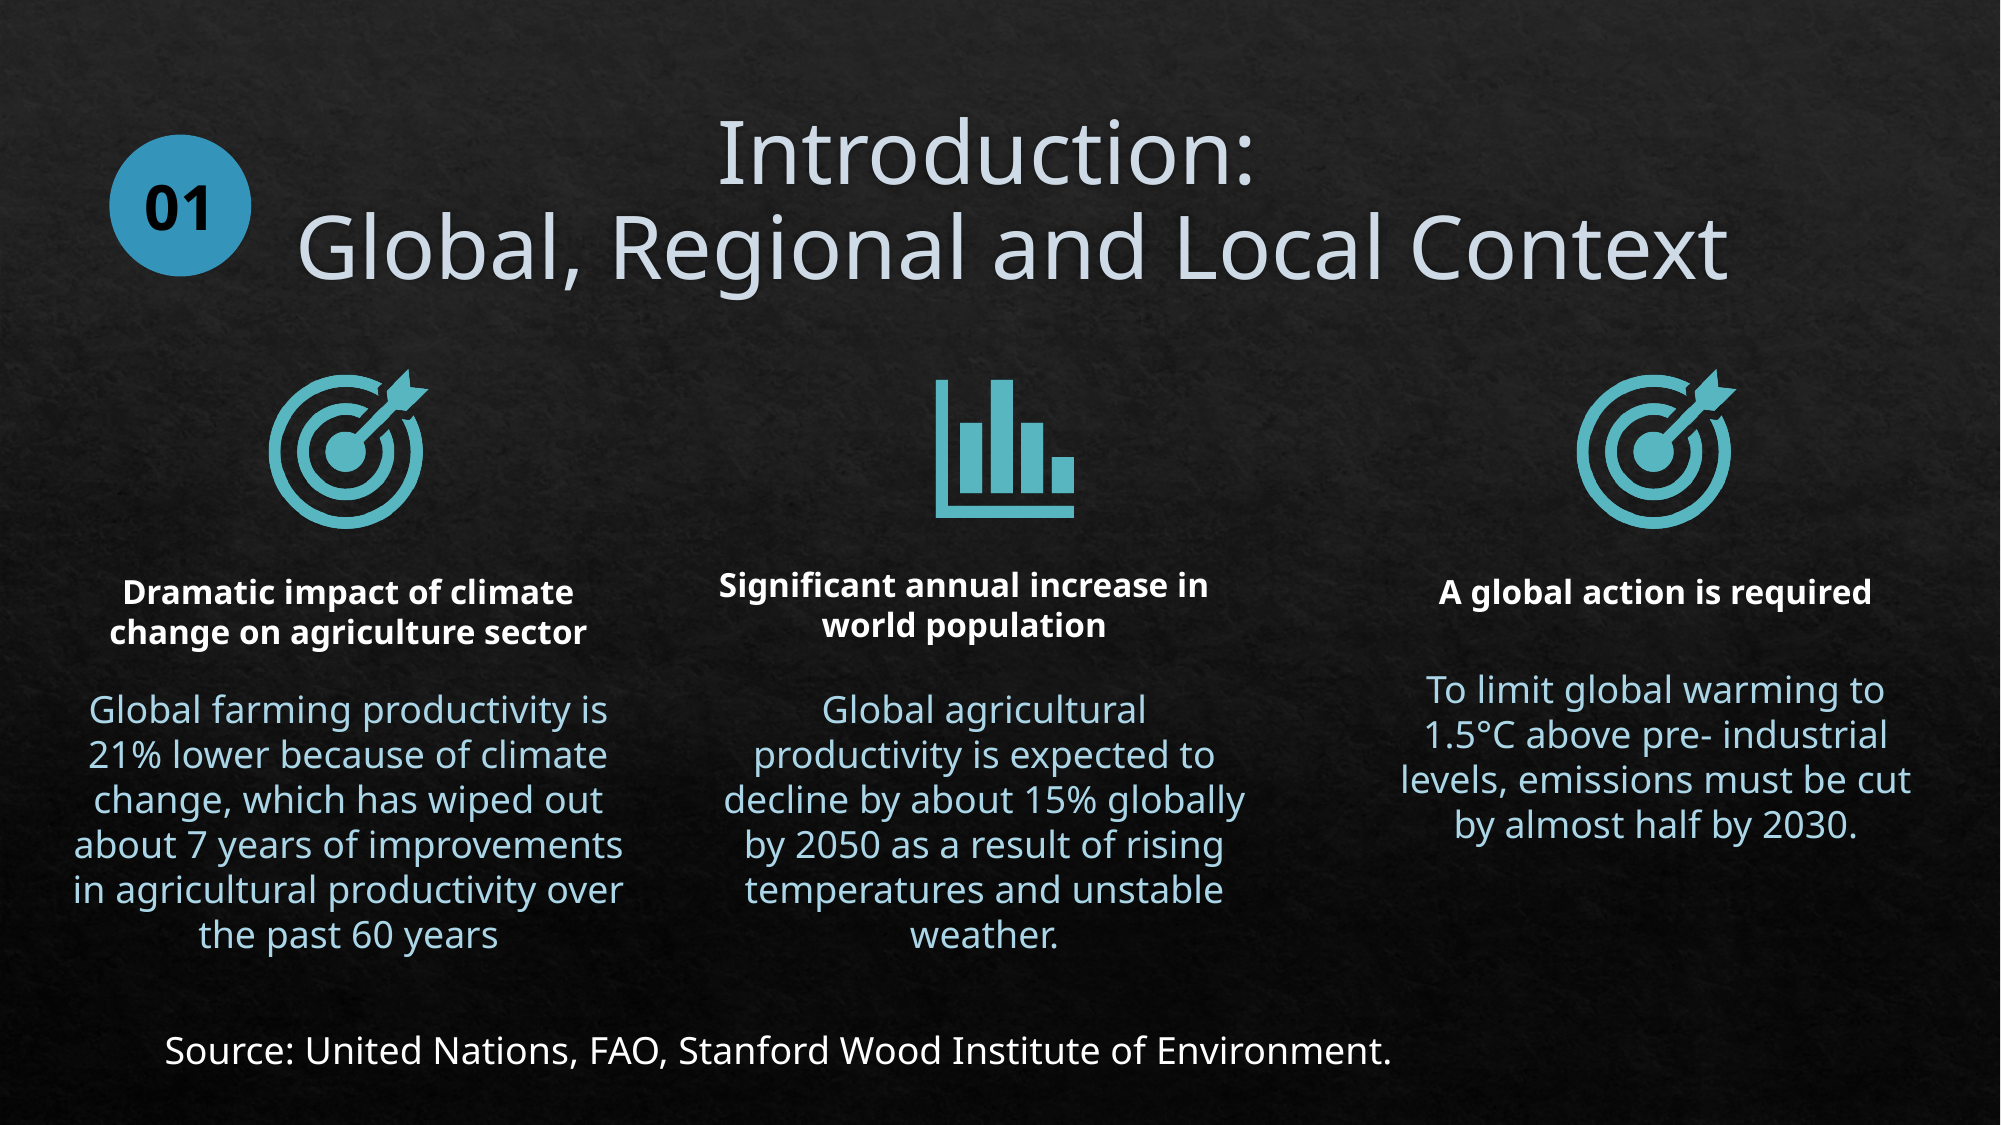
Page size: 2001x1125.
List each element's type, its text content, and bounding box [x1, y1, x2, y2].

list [66, 330, 1934, 969]
text_box [108, 133, 253, 278]
text_box Source: United Nations, FAO, Stanford Wood Institute of Environment. [149, 1019, 1423, 1080]
text_box 01 [129, 160, 231, 251]
title Introduction: Global, Regional and Local Context [149, 99, 1849, 307]
